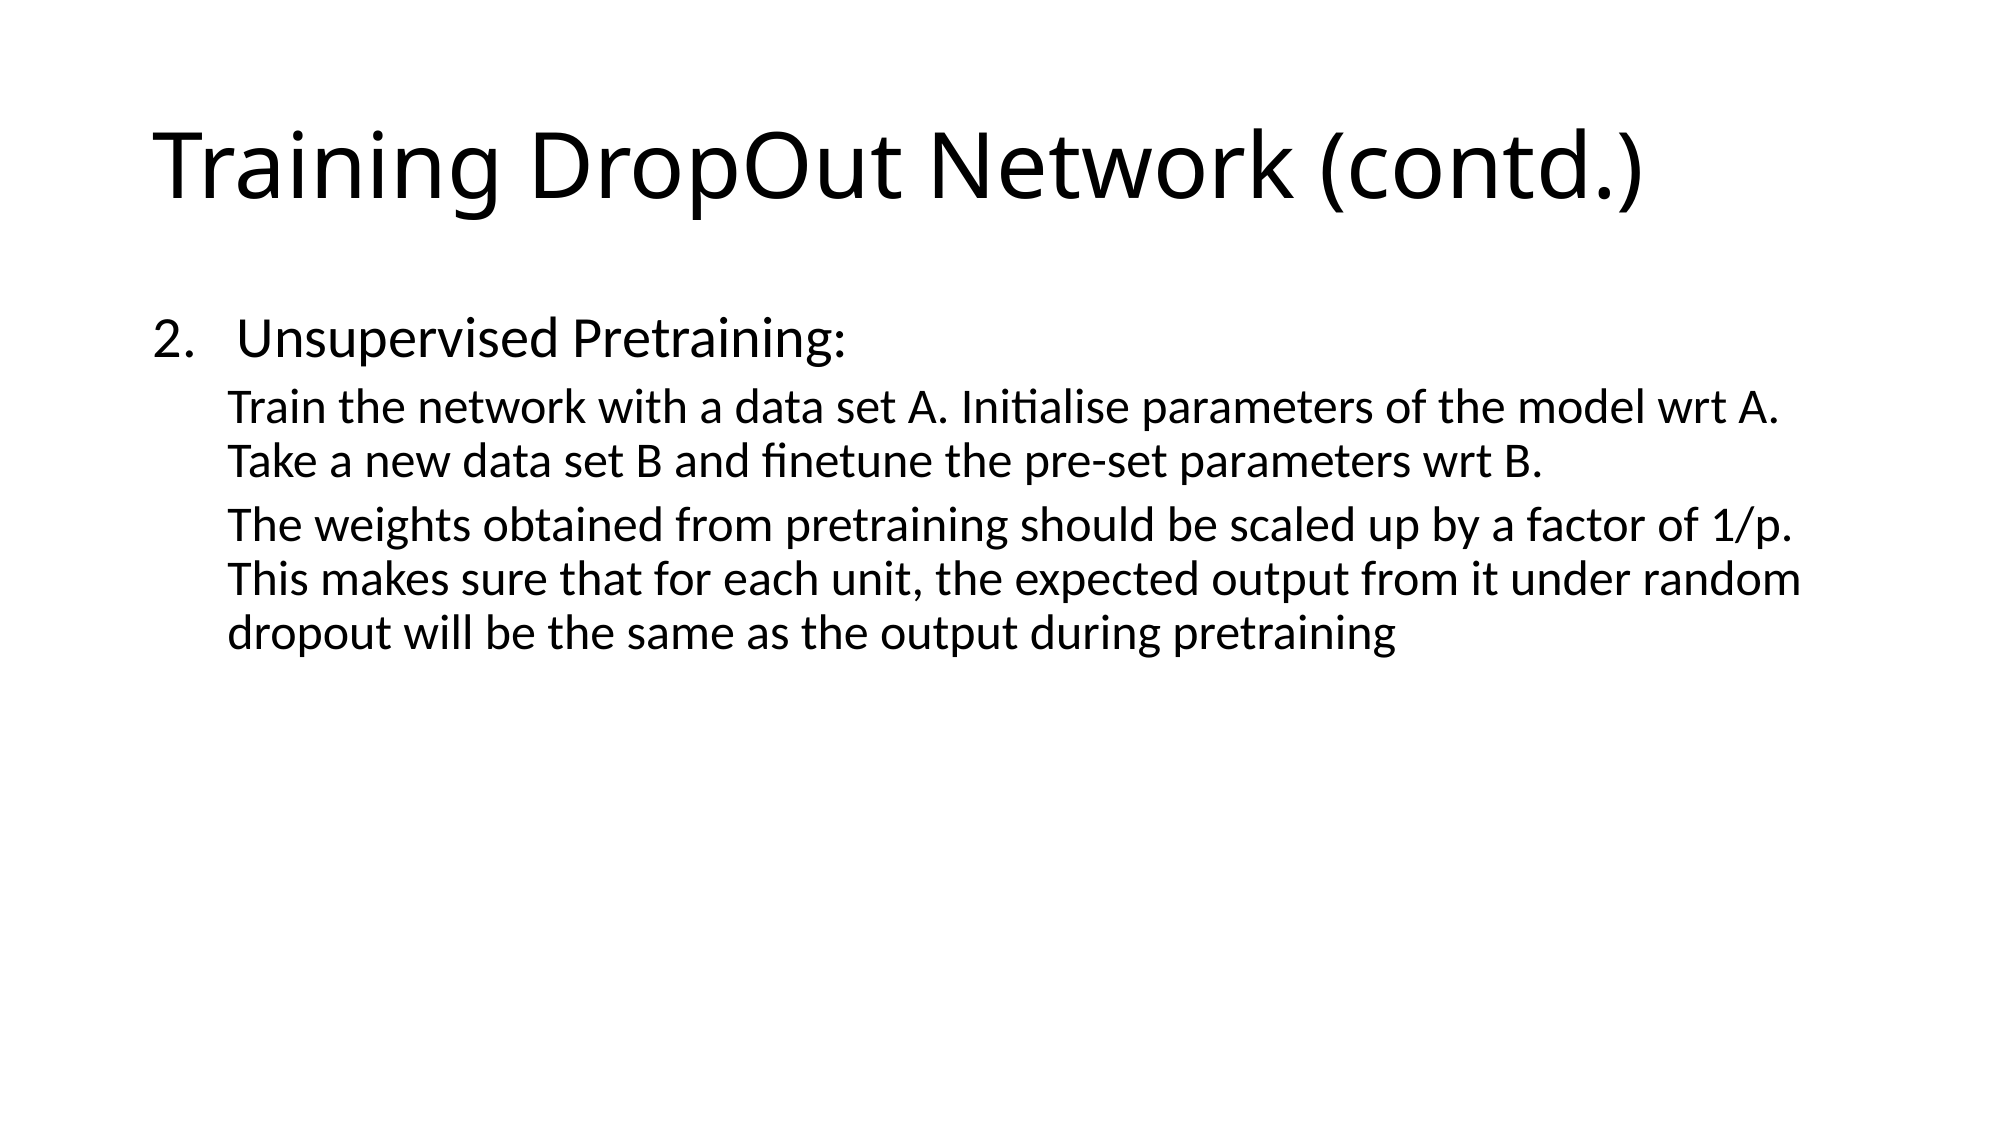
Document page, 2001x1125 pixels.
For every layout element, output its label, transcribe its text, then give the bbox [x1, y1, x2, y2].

list Unsupervised Pretraining: Train the network with a data set A. Initialise parameters of the model wrt A. Take a new data set B and finetune the pre-set parameters wrt B. The weights obtained from pretraining should be scaled up by a factor of 1/p. This makes sure that for each unit, the expected output from it under random dropout will be the same as the output during pretraining [137, 299, 1863, 1014]
title Training DropOut Network (contd.) [137, 59, 1863, 278]
